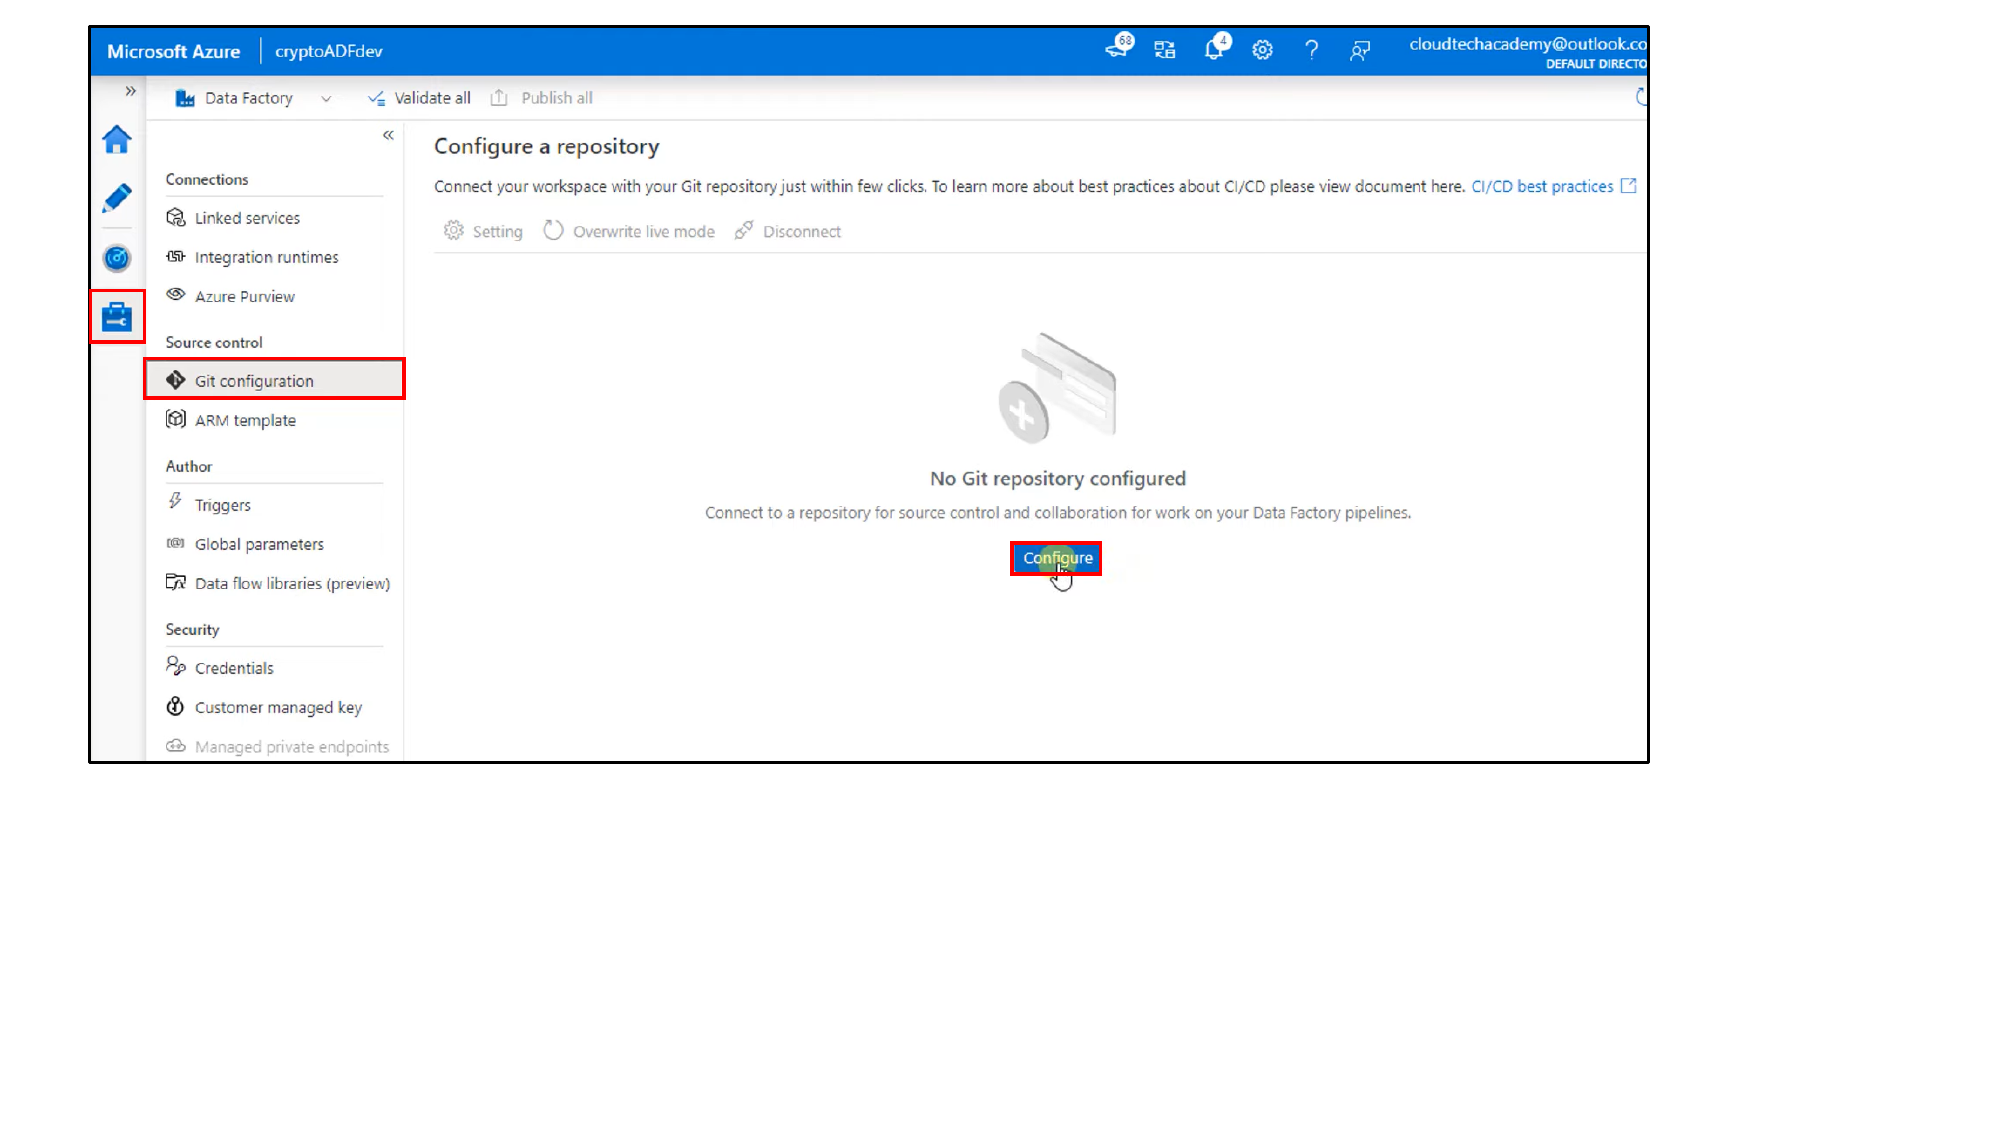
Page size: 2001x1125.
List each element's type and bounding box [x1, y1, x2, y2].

picture [90, 27, 1648, 762]
